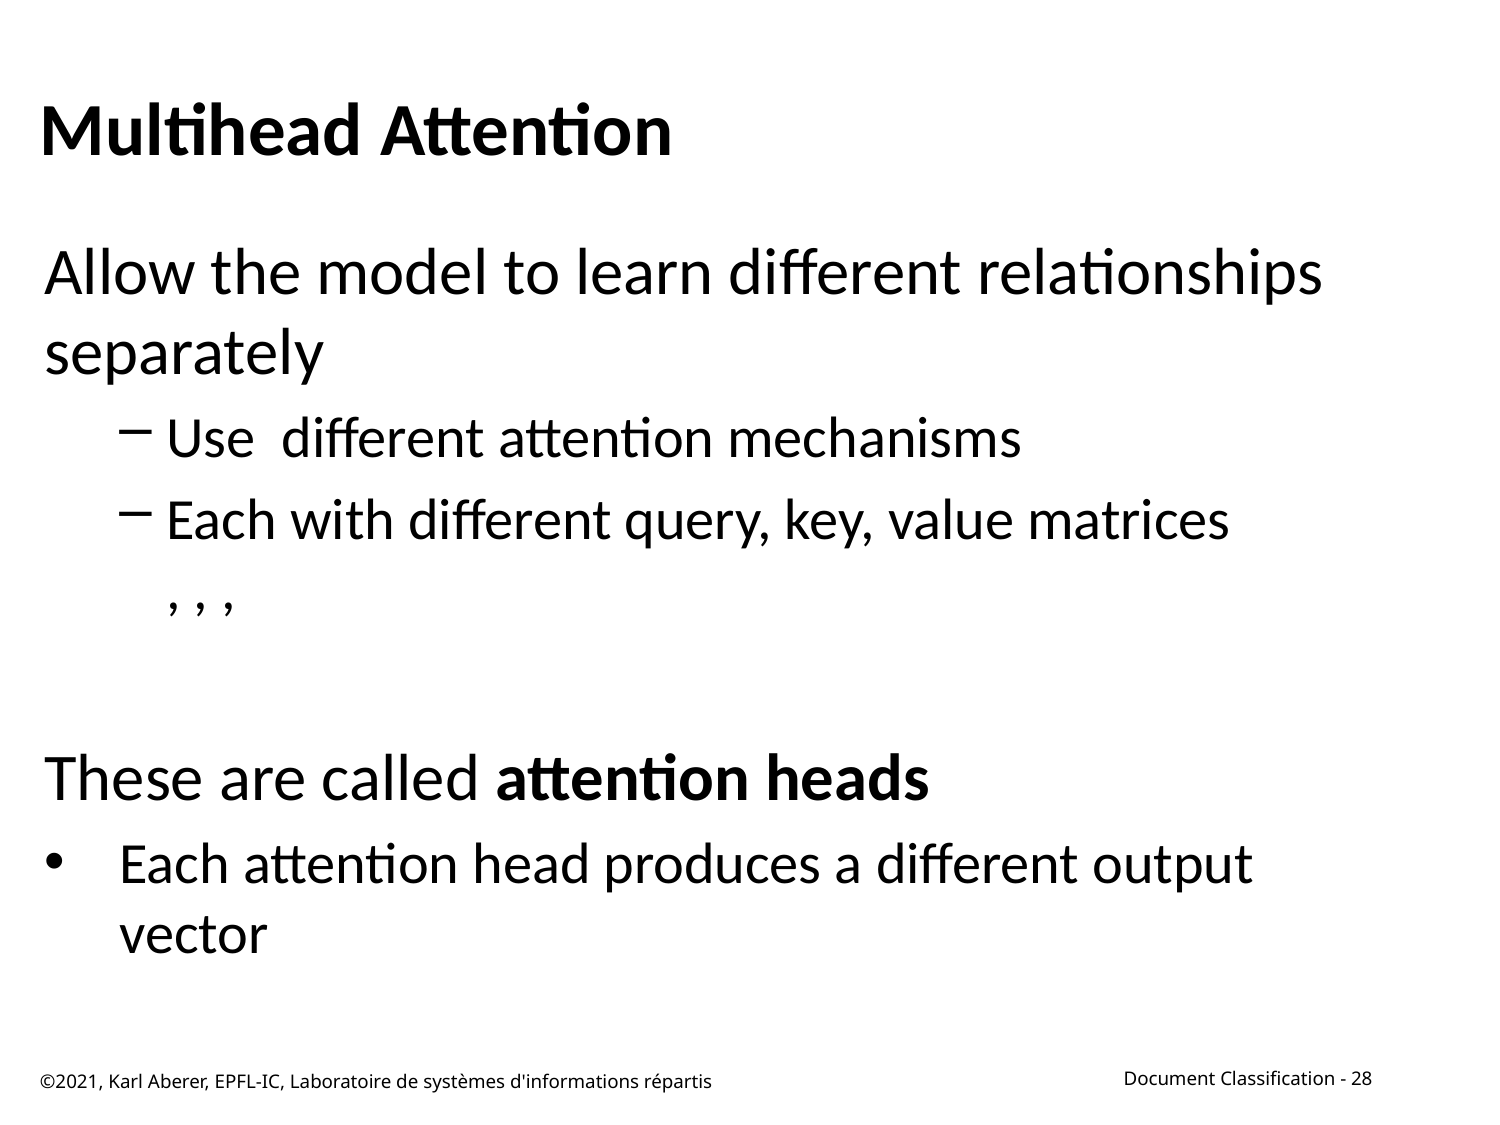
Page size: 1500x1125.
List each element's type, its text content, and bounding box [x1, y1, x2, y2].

title Multihead Attention [24, 49, 1388, 201]
footer ©2021, Karl Aberer, EPFL-IC, Laboratoire de systèmes d'informations répartis [24, 1062, 988, 1101]
